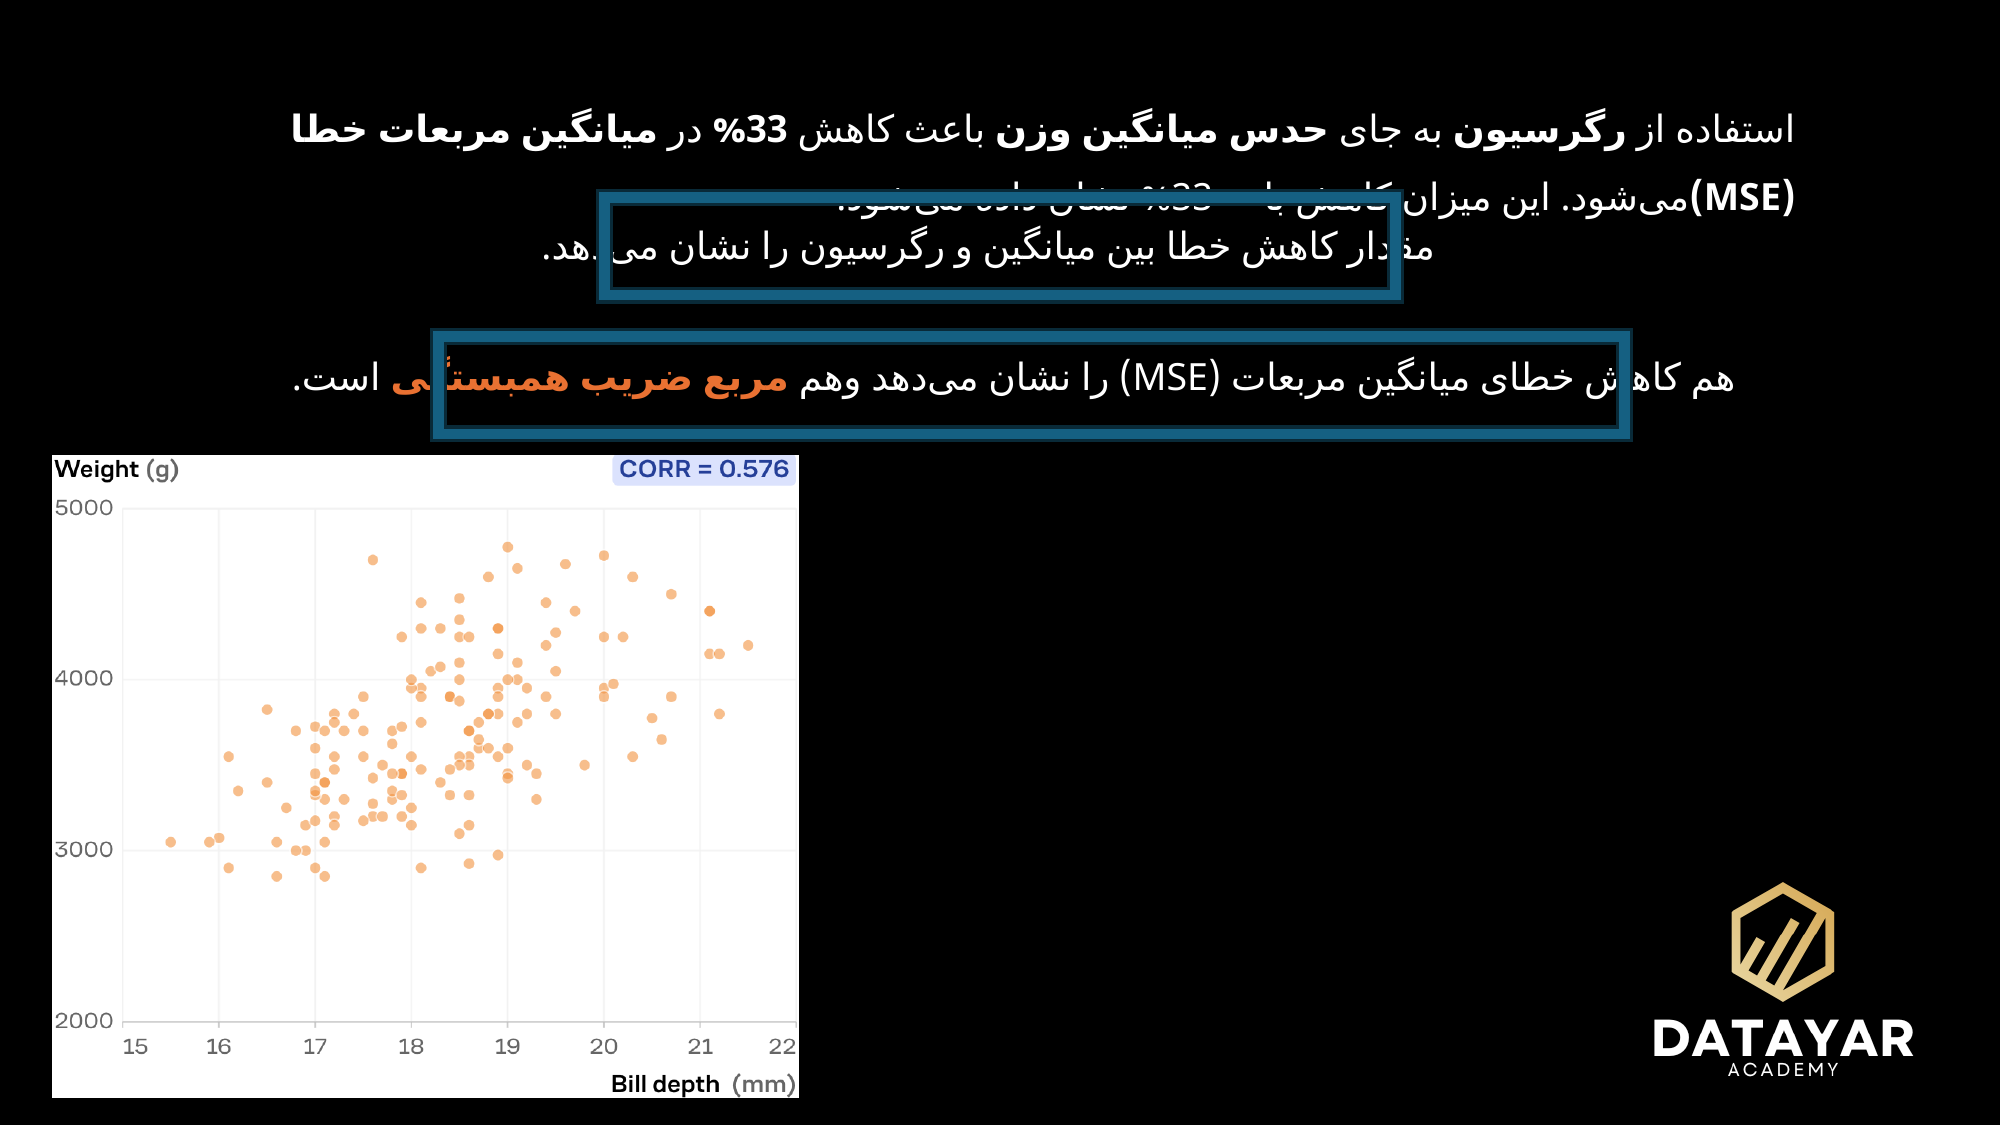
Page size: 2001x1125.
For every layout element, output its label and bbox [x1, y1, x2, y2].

picture [1534, 736, 2000, 1125]
text_box [596, 189, 1404, 304]
text_box [430, 328, 1633, 442]
picture [51, 455, 800, 1099]
